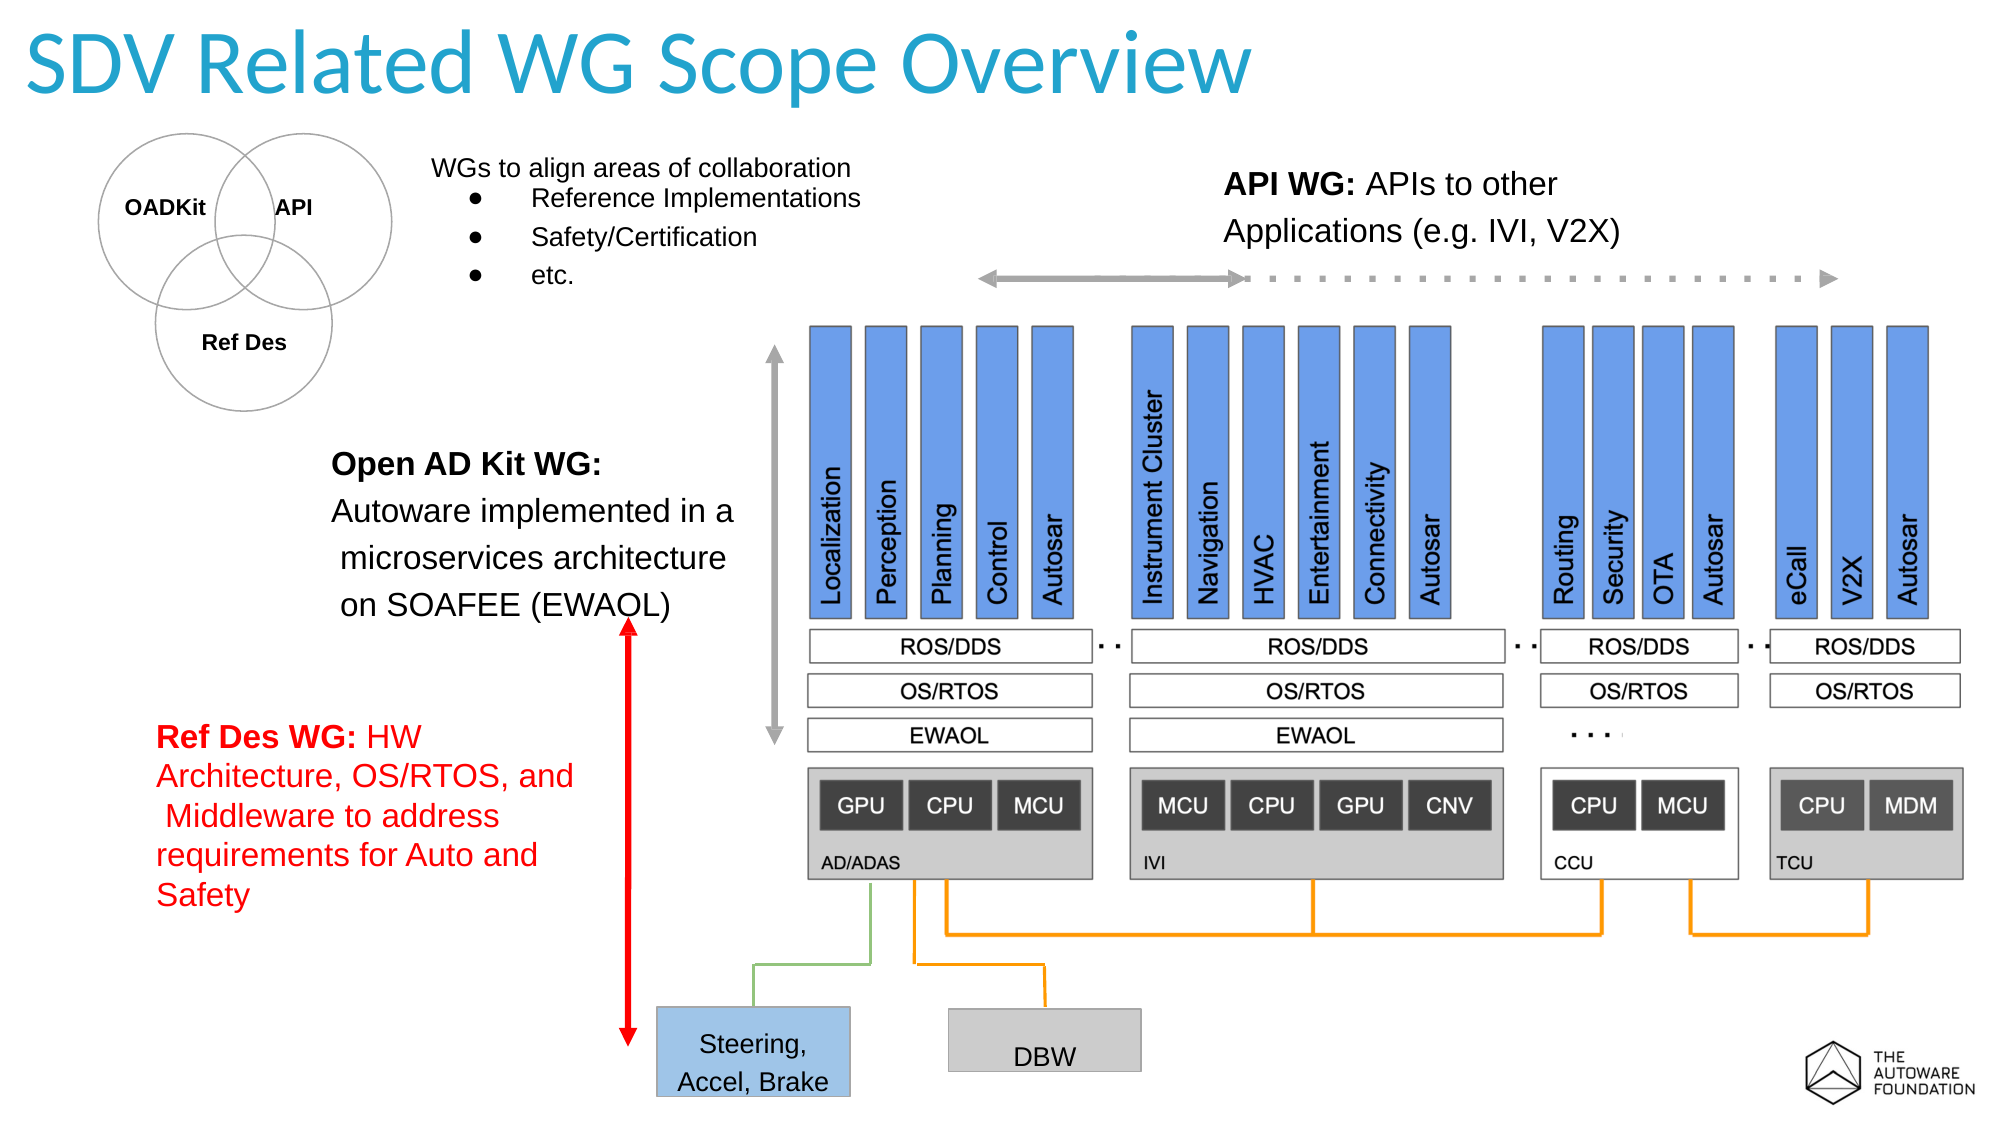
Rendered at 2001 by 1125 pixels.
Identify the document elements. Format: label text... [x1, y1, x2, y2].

text_box [1569, 275, 1576, 282]
text_box [1126, 275, 1144, 282]
text_box DBW [948, 1009, 1142, 1072]
title SDV Related WG Scope Overview [23, 0, 2000, 190]
text_box [1469, 275, 1476, 282]
text_box API WG: APIs to other Applications (e.g. IVI, V2X) [1221, 151, 1624, 250]
text_box [1369, 275, 1376, 282]
text_box [1319, 275, 1326, 282]
text_box [1769, 275, 1776, 282]
text_box [1694, 275, 1701, 282]
text_box [806, 325, 1964, 938]
text_box [1244, 275, 1251, 282]
text_box [1794, 275, 1801, 282]
text_box [1101, 275, 1119, 282]
text_box [1144, 275, 1151, 282]
text_box [155, 235, 333, 412]
text_box [1744, 275, 1751, 282]
text_box [1226, 269, 1244, 289]
text_box [1444, 275, 1451, 282]
text_box [1719, 275, 1726, 282]
text_box [1294, 275, 1301, 282]
text_box [1269, 275, 1276, 282]
text_box [1119, 275, 1126, 282]
text_box OADKit API [122, 190, 343, 221]
text_box [1394, 275, 1401, 282]
text_box [215, 133, 392, 306]
text_box [1194, 275, 1201, 282]
text_box [765, 344, 785, 746]
text_box [1644, 275, 1651, 282]
text_box [1594, 275, 1601, 282]
text_box Reference Implementations Safety/Certification etc. [465, 178, 1017, 291]
text_box [1017, 275, 1094, 282]
text_box [1094, 275, 1101, 282]
text_box [1669, 275, 1676, 282]
text_box [1151, 275, 1169, 282]
text_box [618, 616, 638, 1047]
text_box [1519, 275, 1526, 282]
text_box WGs to align areas of collaboration [428, 147, 856, 183]
text_box [1419, 275, 1426, 282]
text_box [1219, 275, 1226, 282]
text_box [98, 133, 245, 305]
text_box [1344, 275, 1351, 282]
text_box [1804, 1036, 1977, 1109]
text_box [1494, 275, 1501, 282]
text_box [1544, 275, 1551, 282]
text_box [1819, 269, 1839, 289]
text_box [1169, 275, 1176, 282]
text_box [1201, 275, 1219, 282]
text_box [1619, 275, 1626, 282]
text_box Ref Des WG: HW Architecture, OS/RTOS, and Middleware to address requirements for Auto and Safety [154, 714, 580, 914]
text_box Steering, Accel, Brake [657, 1006, 850, 1097]
text_box Ref Des [199, 325, 290, 355]
text_box Open AD Kit WG: Autoware implemented in a microservices architecture on SOAFEE (EWAOL) [328, 431, 738, 624]
text_box [1176, 275, 1194, 282]
